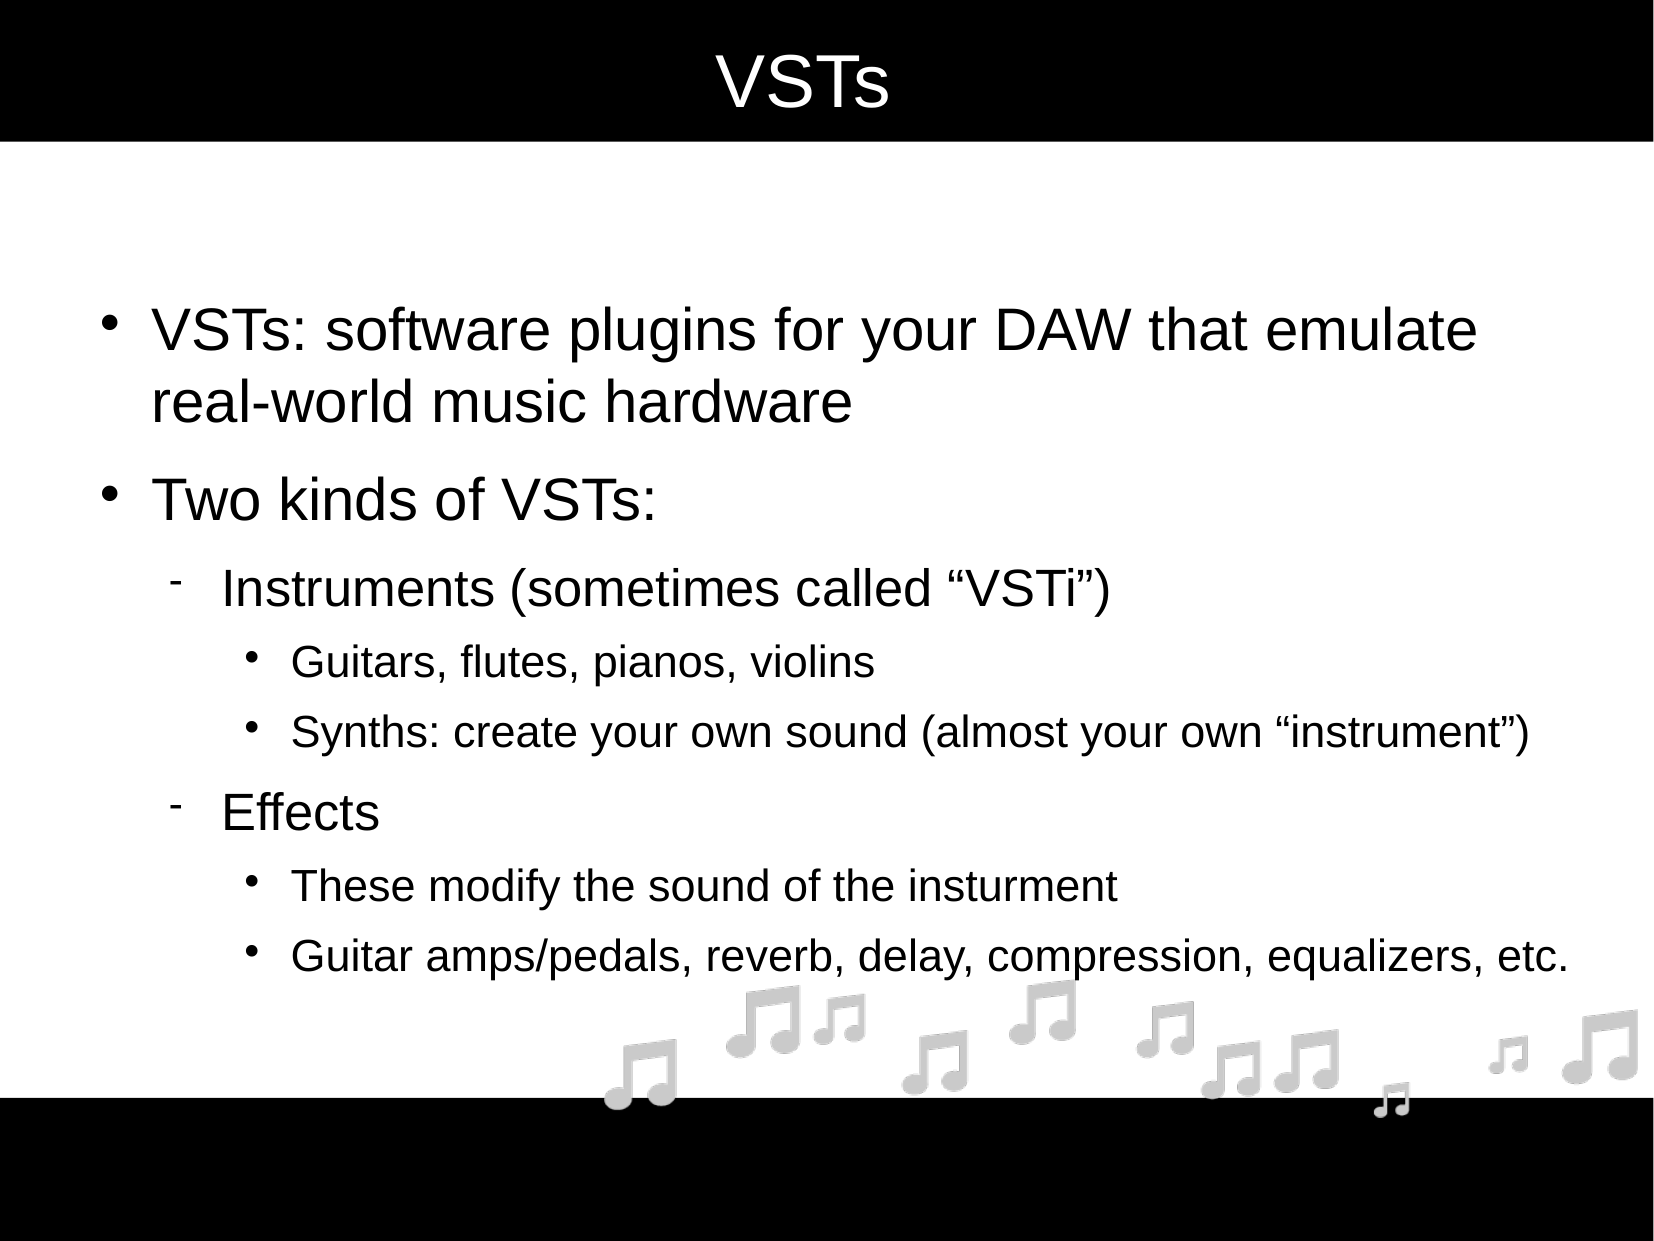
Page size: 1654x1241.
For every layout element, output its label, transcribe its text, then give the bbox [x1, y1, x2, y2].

title VSTs [59, 8, 1548, 147]
list VSTs: software plugins for your DAW that emulate real-world music hardware Two kinds of VSTs: Instruments (sometimes called “VSTi”) Guitars, flutes, pianos, violins Synths: create your own sound (almost your own “instrument”) Effects These modify the sound of the insturment Guitar amps/pedals, reverb, delay, compression, equalizers, etc. [82, 290, 1571, 1010]
